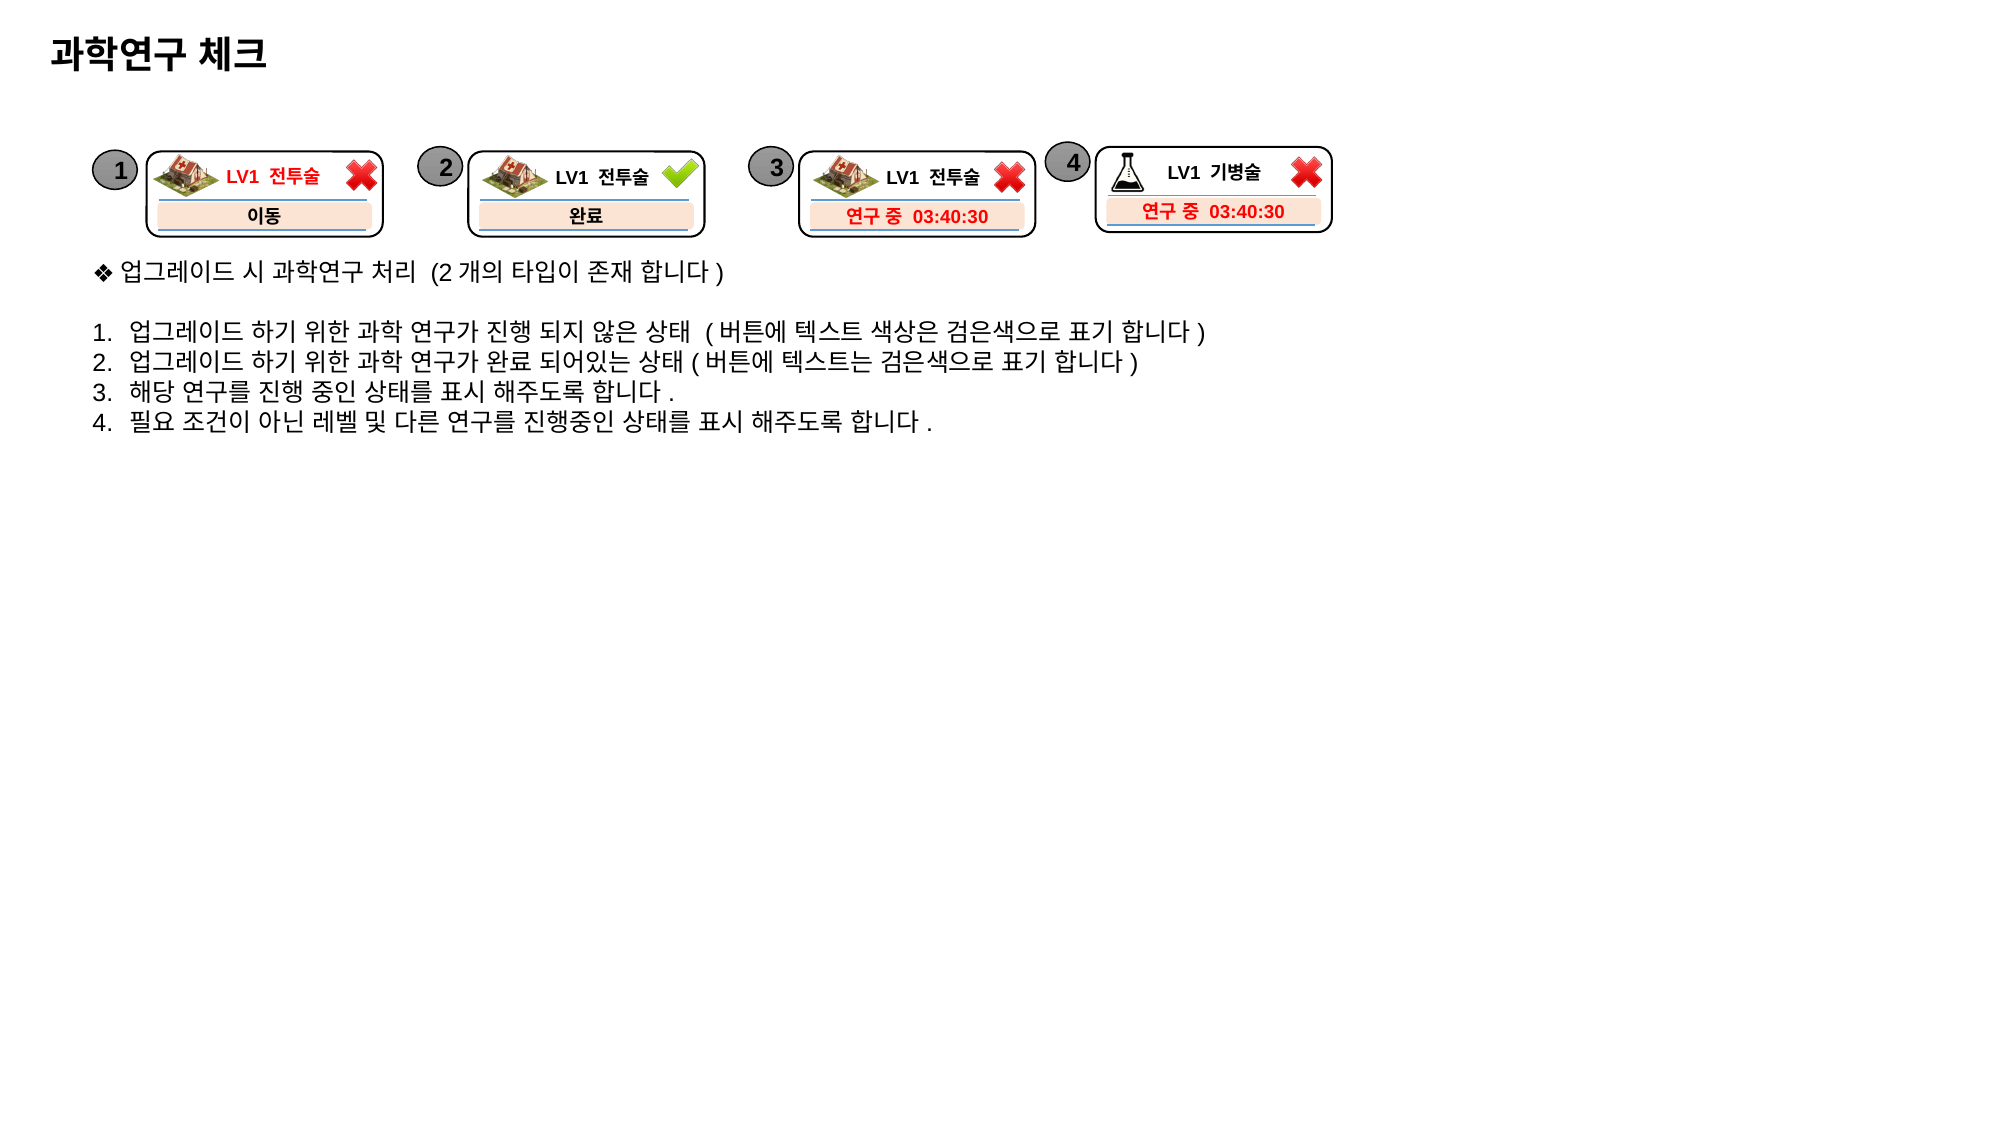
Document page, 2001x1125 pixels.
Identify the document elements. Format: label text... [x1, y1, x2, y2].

picture [809, 151, 882, 201]
text_box 업그레이드 시 과학연구 처리 (2개의 타입이 존재 합니다) 업그레이드 하기 위한 과학 연구가 진행 되지 않은 상태 (버튼에 텍스트 색상은 검은색으로 표기 합니다) 업그레이드 하기 위한 과학 연구가 완료 되어있는 상태(버튼에 텍스트는 검은색으로 표기 합니다) 해당 연구를 진행 중인 상태를 표시 해주도록 합니다. 필요 조건이 아닌 레벨 및 다른 연구를 진행중인 상태를 표시 해주도록 합니다. [77, 249, 1699, 568]
text_box [799, 153, 811, 237]
text_box 4 [1045, 142, 1090, 182]
table_cell 14 [1107, 197, 1321, 203]
text_box [551, 151, 654, 157]
text_box 완료 [478, 202, 694, 230]
text_box [882, 151, 1036, 237]
text_box 연구 중 03:40:30 [1106, 202, 1322, 225]
text_box 2 [417, 146, 463, 186]
table_cell 10000 [157, 202, 372, 208]
text_box LV1 기병술 [1152, 153, 1280, 192]
picture [987, 158, 1028, 200]
text_box 1 [92, 150, 138, 190]
picture [1104, 147, 1146, 193]
picture [339, 156, 380, 198]
text_box 3 [748, 146, 794, 186]
text_box [365, 204, 383, 237]
text_box [468, 153, 480, 237]
picture [1284, 153, 1325, 195]
text_box 이동 [157, 207, 373, 230]
text_box 연구 중 03:40:30 [809, 208, 1025, 230]
table_cell 11 [479, 202, 685, 209]
text_box [685, 195, 705, 237]
text_box [146, 206, 158, 237]
text_box 과학연구 체크 [35, 23, 307, 84]
text_box LV1 전투술 [226, 157, 336, 196]
picture [656, 150, 704, 190]
text_box LV1 전투술 [555, 157, 656, 196]
picture [478, 151, 551, 201]
table_cell 90 [809, 202, 1025, 209]
text_box [223, 151, 377, 157]
text_box [1095, 152, 1107, 232]
text_box LV1 전투술 [885, 157, 986, 196]
text_box [1146, 146, 1332, 233]
picture [149, 151, 222, 201]
